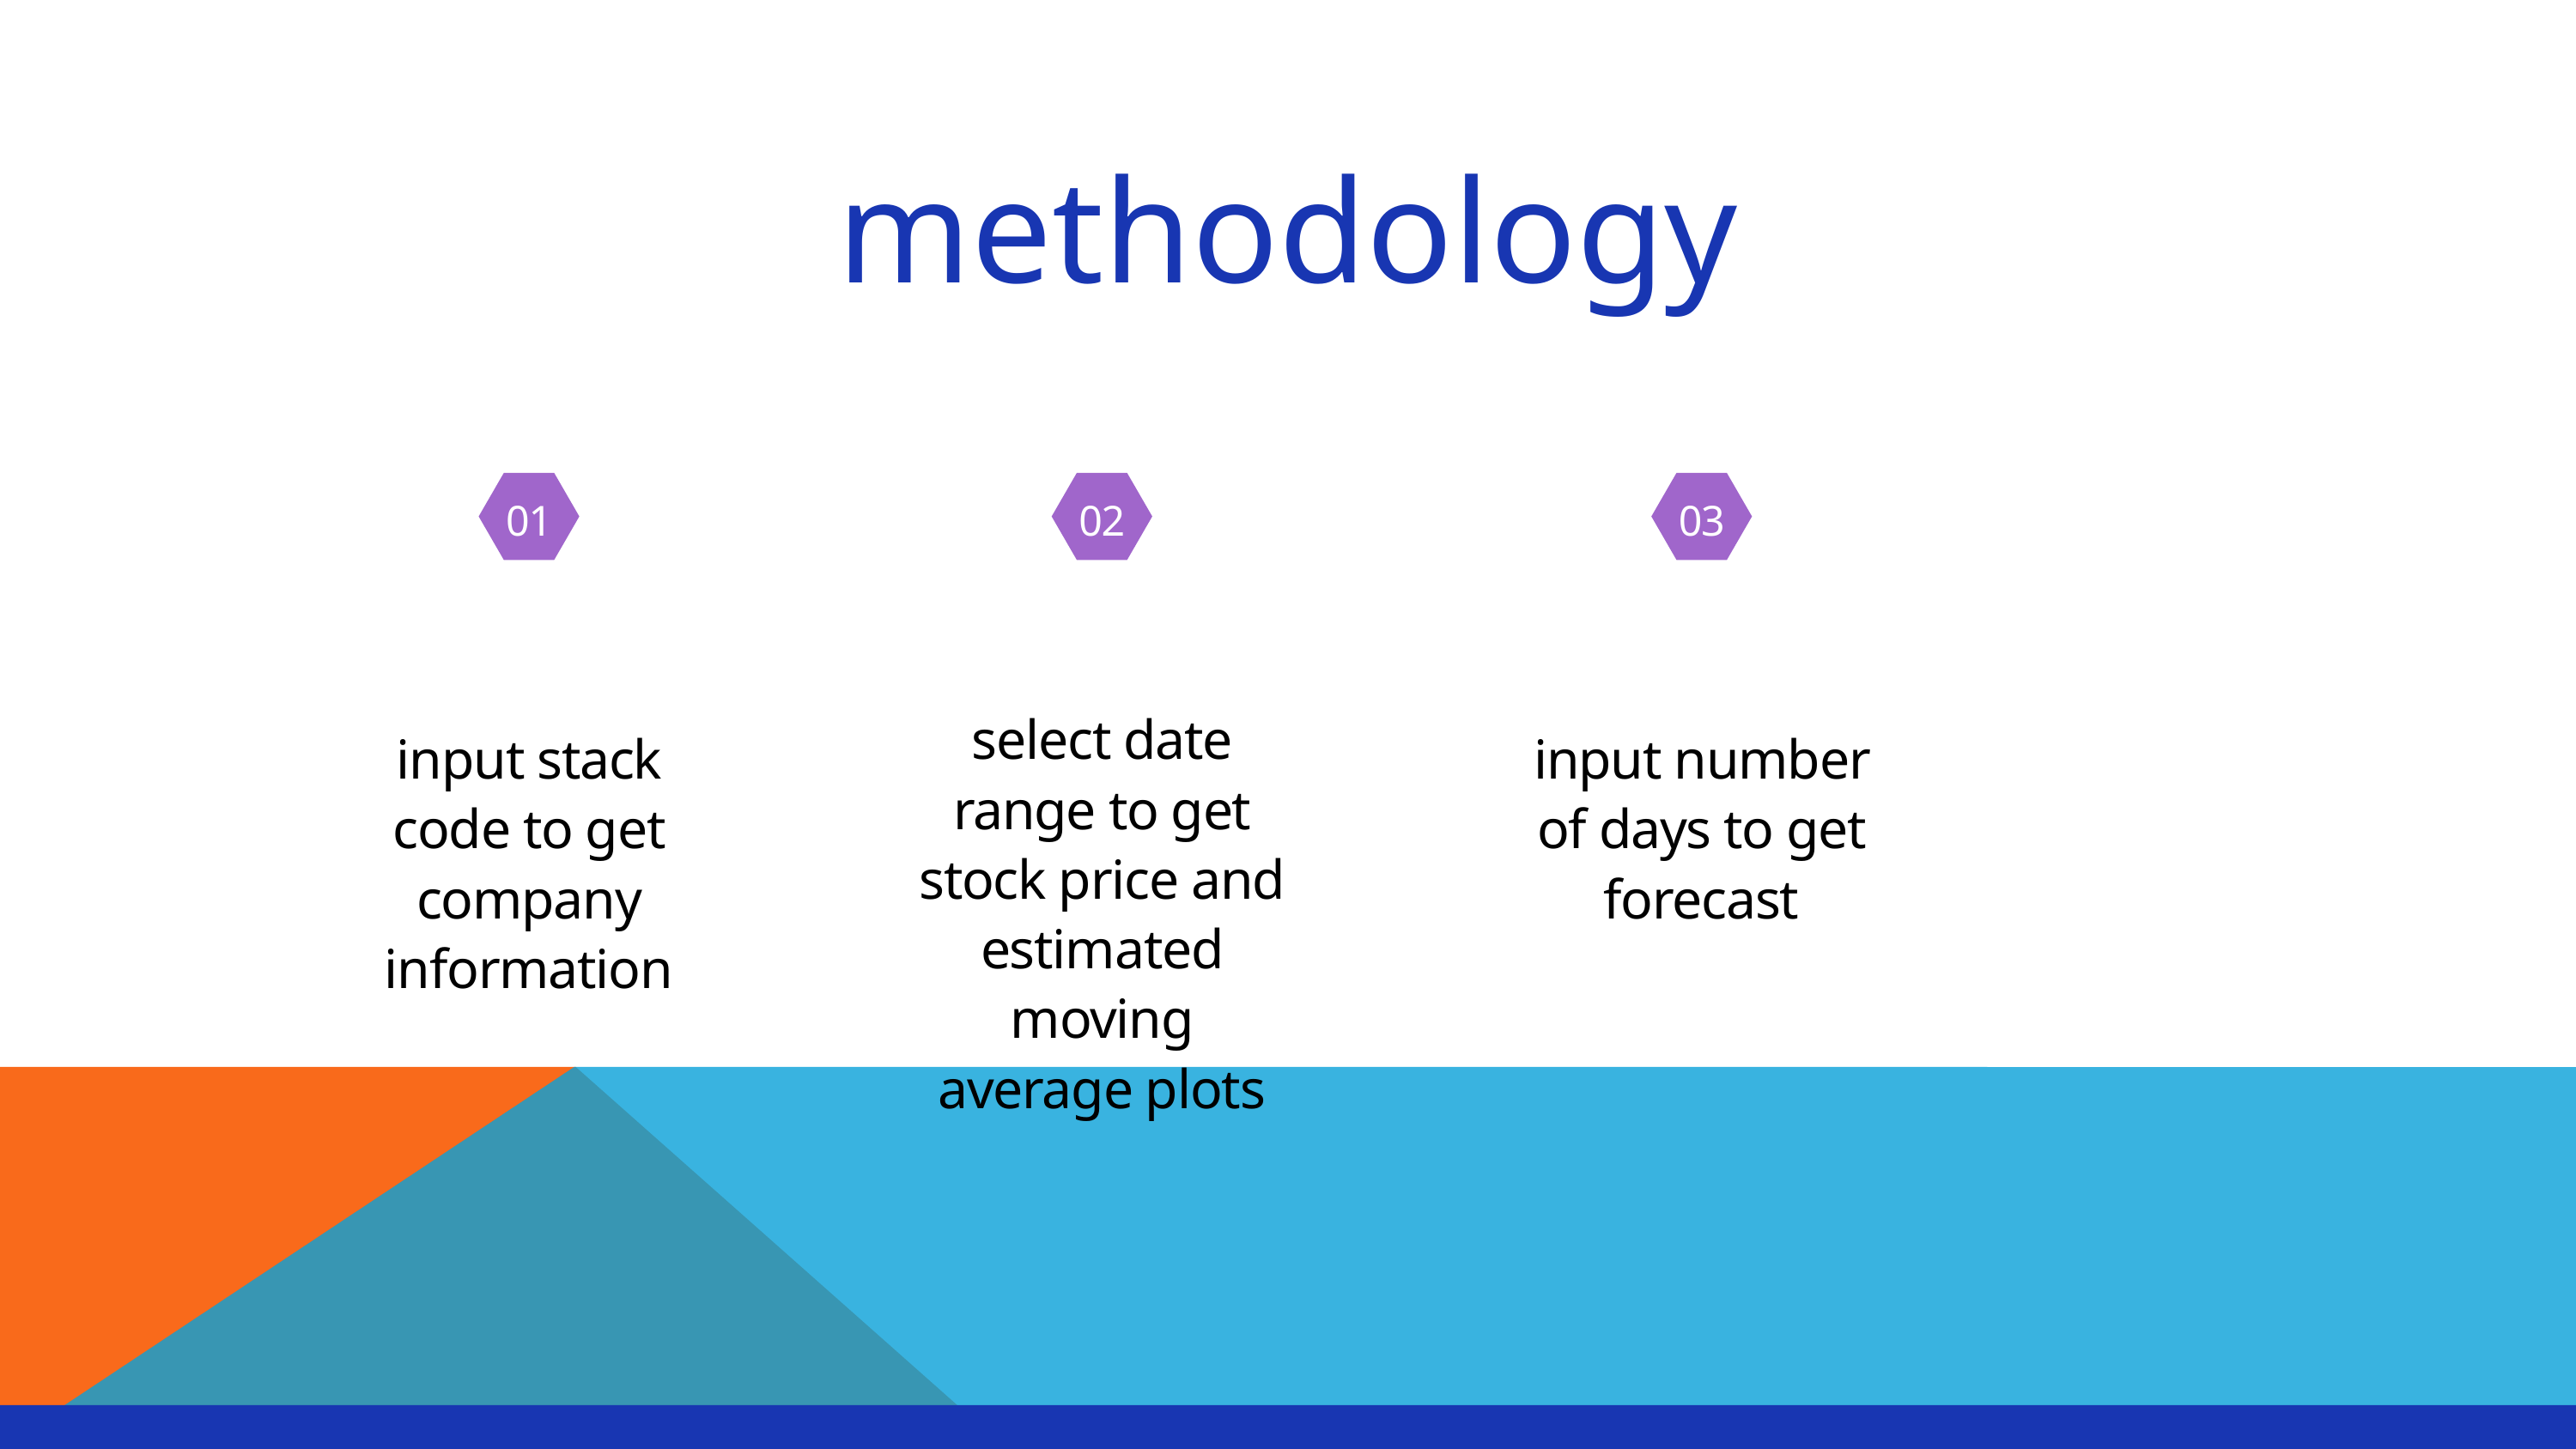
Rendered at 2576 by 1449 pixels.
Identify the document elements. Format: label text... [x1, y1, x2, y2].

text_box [478, 472, 580, 561]
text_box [911, 704, 1292, 1191]
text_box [338, 724, 720, 1097]
text_box [0, 1404, 2576, 1449]
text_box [1650, 472, 1753, 561]
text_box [1511, 724, 1893, 1003]
text_box methodology [264, 154, 2312, 312]
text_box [1051, 472, 1153, 561]
